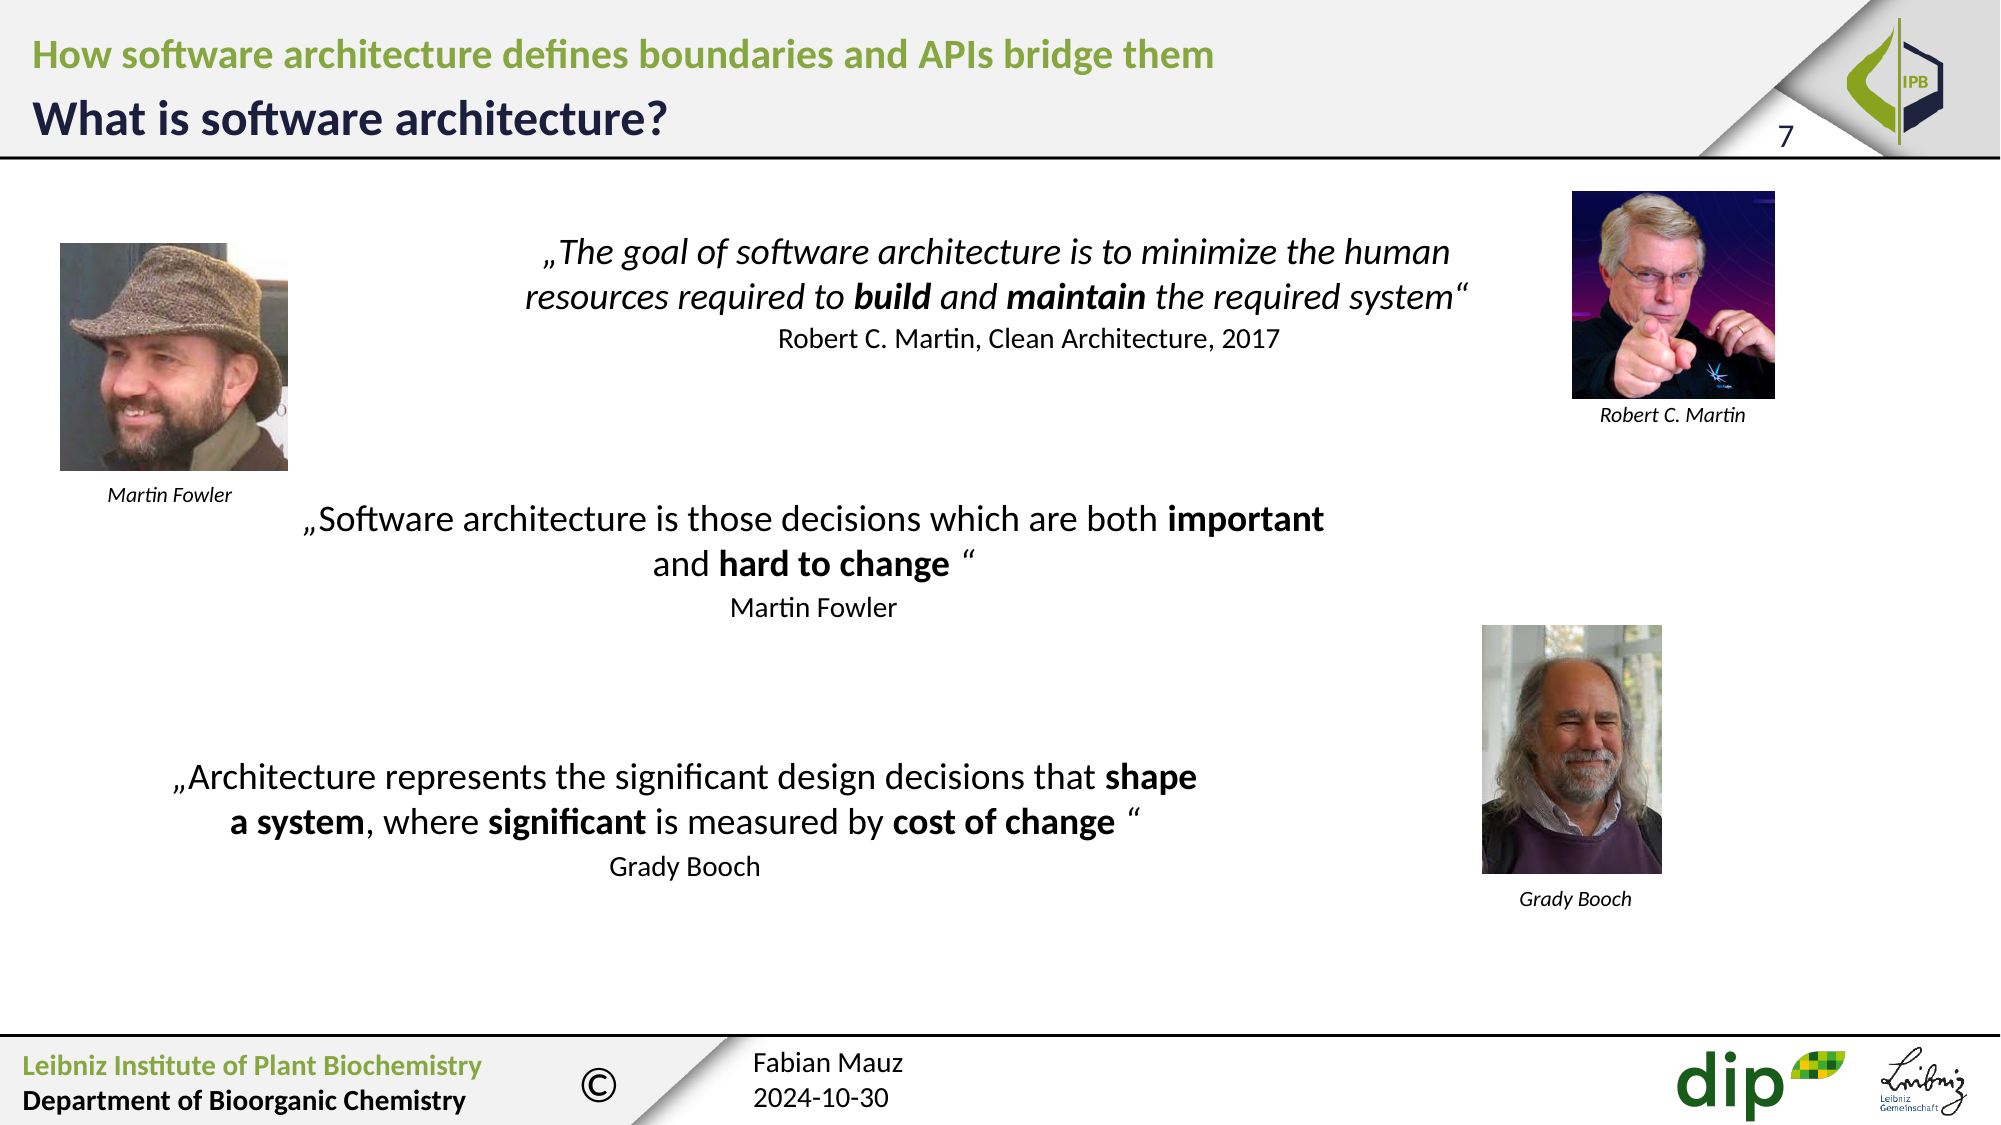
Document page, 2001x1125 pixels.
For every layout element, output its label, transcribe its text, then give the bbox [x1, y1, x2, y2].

list What is software architecture? [17, 79, 1223, 149]
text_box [275, 486, 1352, 639]
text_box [60, 243, 288, 515]
list How software architecture defines boundaries and APIs bridge them [17, 19, 1378, 79]
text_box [1482, 625, 1663, 919]
picture [0, 0, 2001, 1125]
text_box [147, 744, 1223, 897]
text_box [1571, 191, 1775, 436]
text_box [459, 219, 1566, 372]
